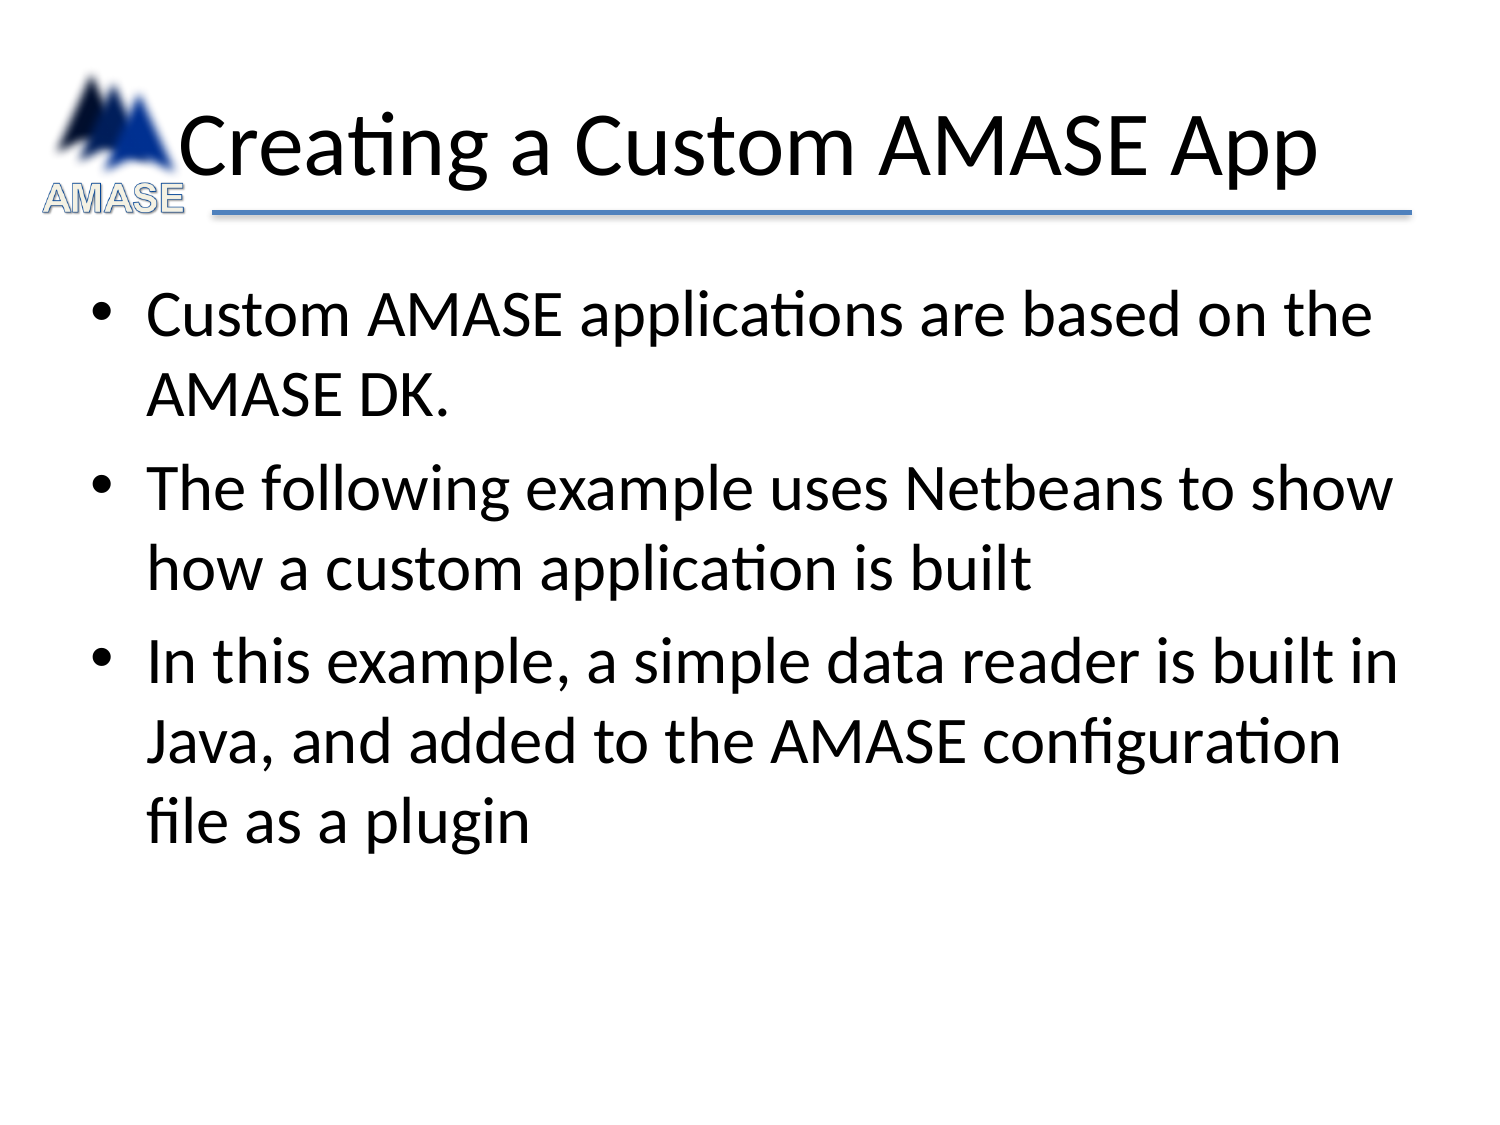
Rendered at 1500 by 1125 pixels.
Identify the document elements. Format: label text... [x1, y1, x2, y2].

list Custom AMASE applications are based on the AMASE DK. The following example uses Netbeans to show how a custom application is built In this example, a simple data reader is built in Java, and added to the AMASE configuration file as a plugin [75, 262, 1425, 1005]
title Creating a Custom AMASE App [75, 45, 1425, 233]
picture [16, 159, 75, 225]
